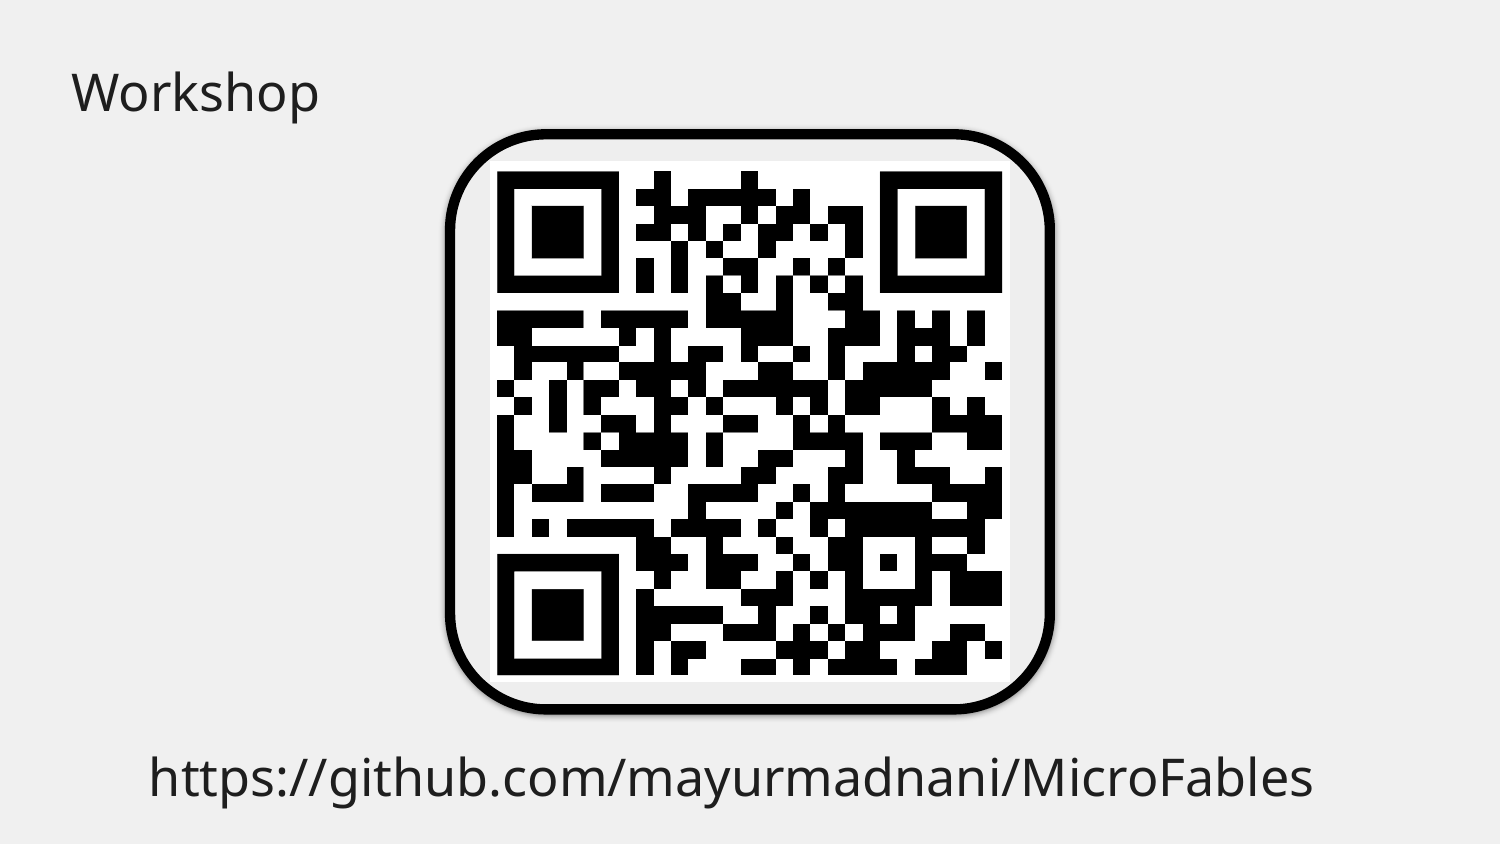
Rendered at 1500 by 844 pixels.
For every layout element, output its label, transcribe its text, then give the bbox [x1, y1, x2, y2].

text_box Workshop [41, 40, 379, 142]
text_box https://github.com/mayurmadnani/MicroFables [111, 725, 1353, 827]
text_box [449, 134, 1051, 710]
